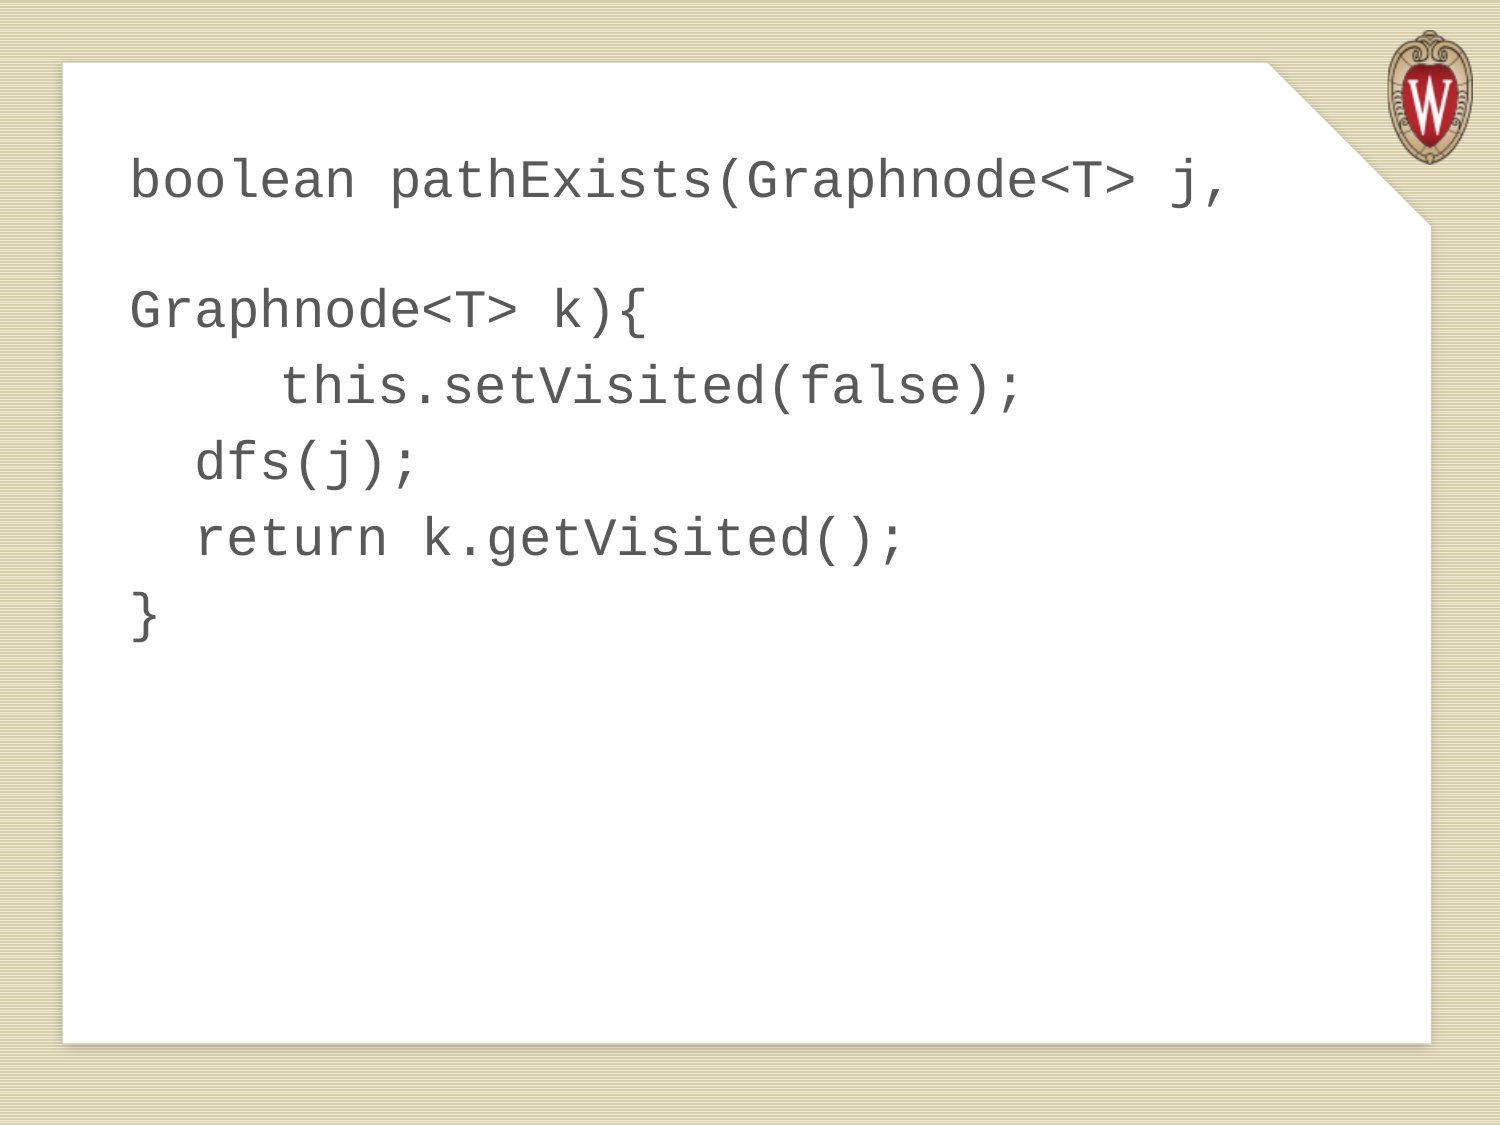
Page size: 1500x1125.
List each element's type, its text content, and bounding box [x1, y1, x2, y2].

subtitle boolean pathExists(Graphnode<T> j, Graphnode<T> k){ this.setVisited(false); dfs(j); return k.getVisited(); } [129, 143, 1343, 887]
